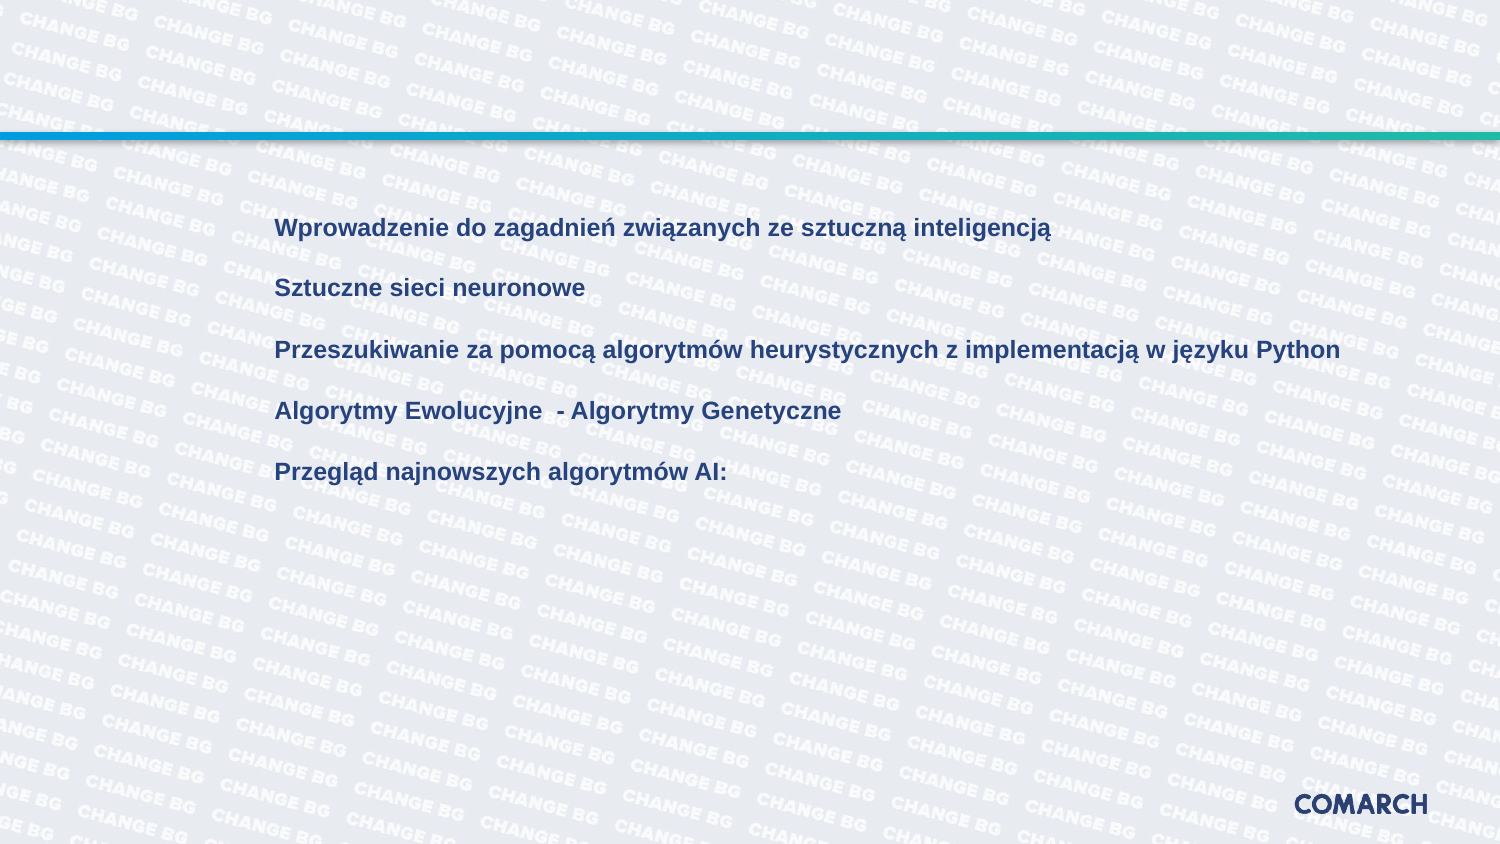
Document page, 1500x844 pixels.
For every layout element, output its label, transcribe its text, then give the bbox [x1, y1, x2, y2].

list Przegląd najnowszych algorytmów AI: [259, 446, 1425, 493]
list Sztuczne sieci neuronowe [259, 263, 1425, 309]
list Algorytmy Ewolucyjne - Algorytmy Genetyczne [259, 386, 1425, 432]
list Wprowadzenie do zagadnień związanych ze sztuczną inteligencją [259, 203, 1425, 250]
picture [1294, 793, 1427, 814]
list Przeszukiwanie za pomocą algorytmów heurystycznych z implementacją w języku Python [259, 325, 1425, 372]
